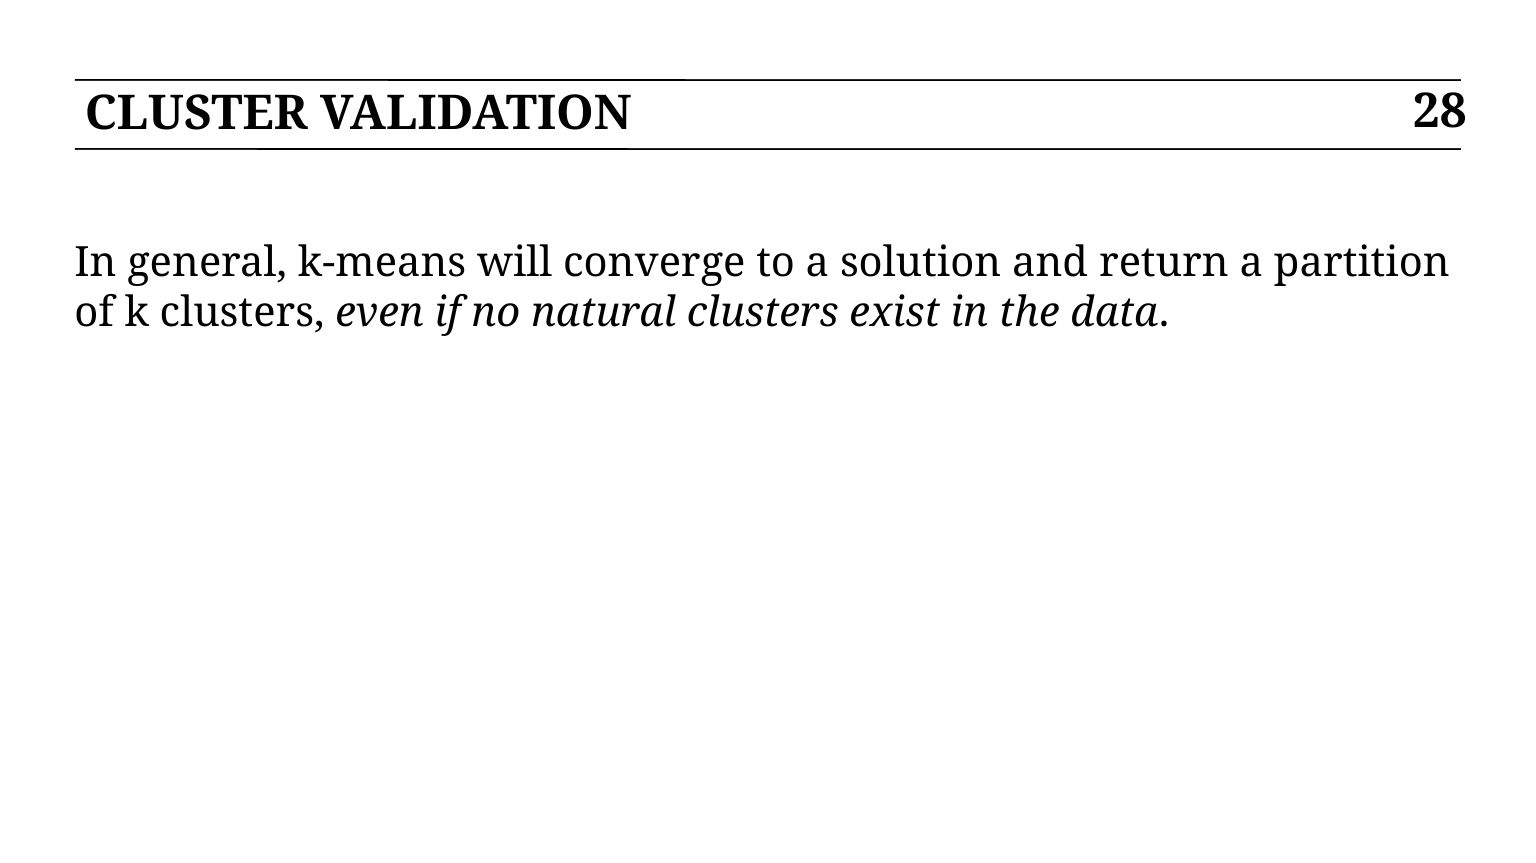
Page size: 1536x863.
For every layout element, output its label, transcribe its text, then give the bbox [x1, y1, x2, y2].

slide_number 28 [1408, 82, 1471, 142]
text_box In general, k-means will converge to a solution and return a partition of k clusters, even if no natural clusters exist in the data. [74, 234, 1462, 335]
title CLUSTER VALIDATION [76, 82, 1369, 234]
